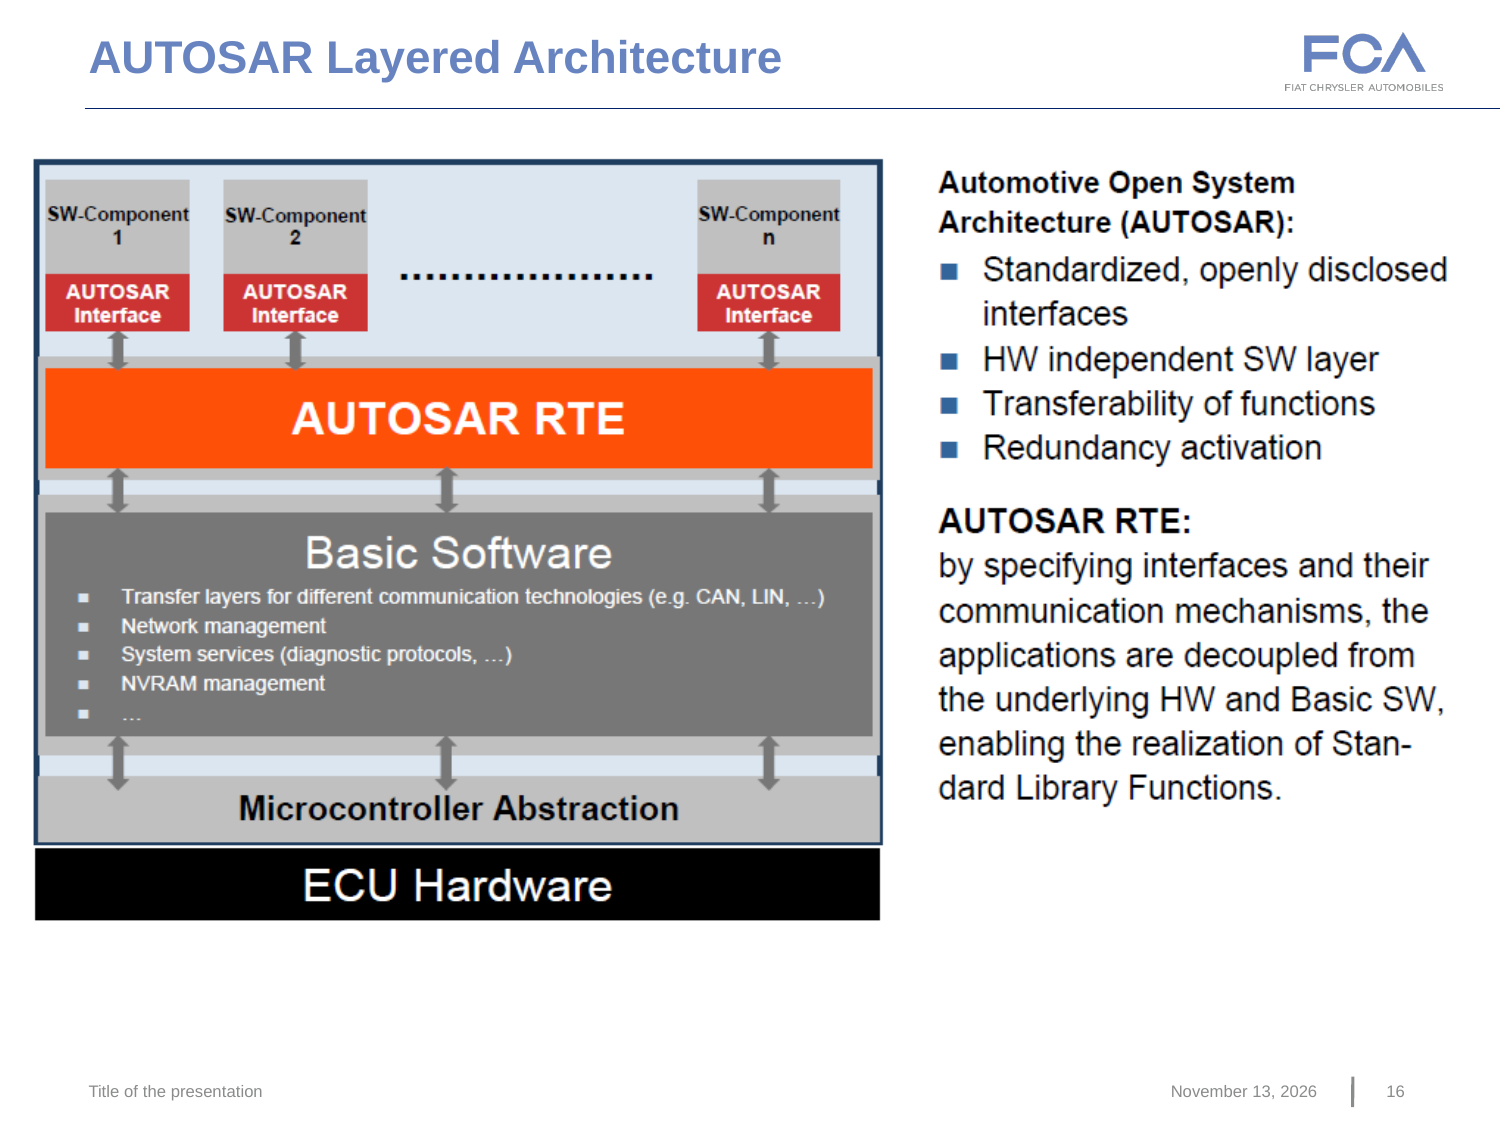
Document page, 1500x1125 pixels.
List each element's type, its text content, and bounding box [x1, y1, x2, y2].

picture [0, 123, 1495, 951]
slide_number 16 [1386, 1080, 1439, 1114]
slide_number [1084, 1080, 1318, 1115]
list AUTOSAR Layered Architecture [88, 33, 1082, 87]
picture [1285, 32, 1443, 91]
footer Title of the presentation [88, 1080, 709, 1120]
